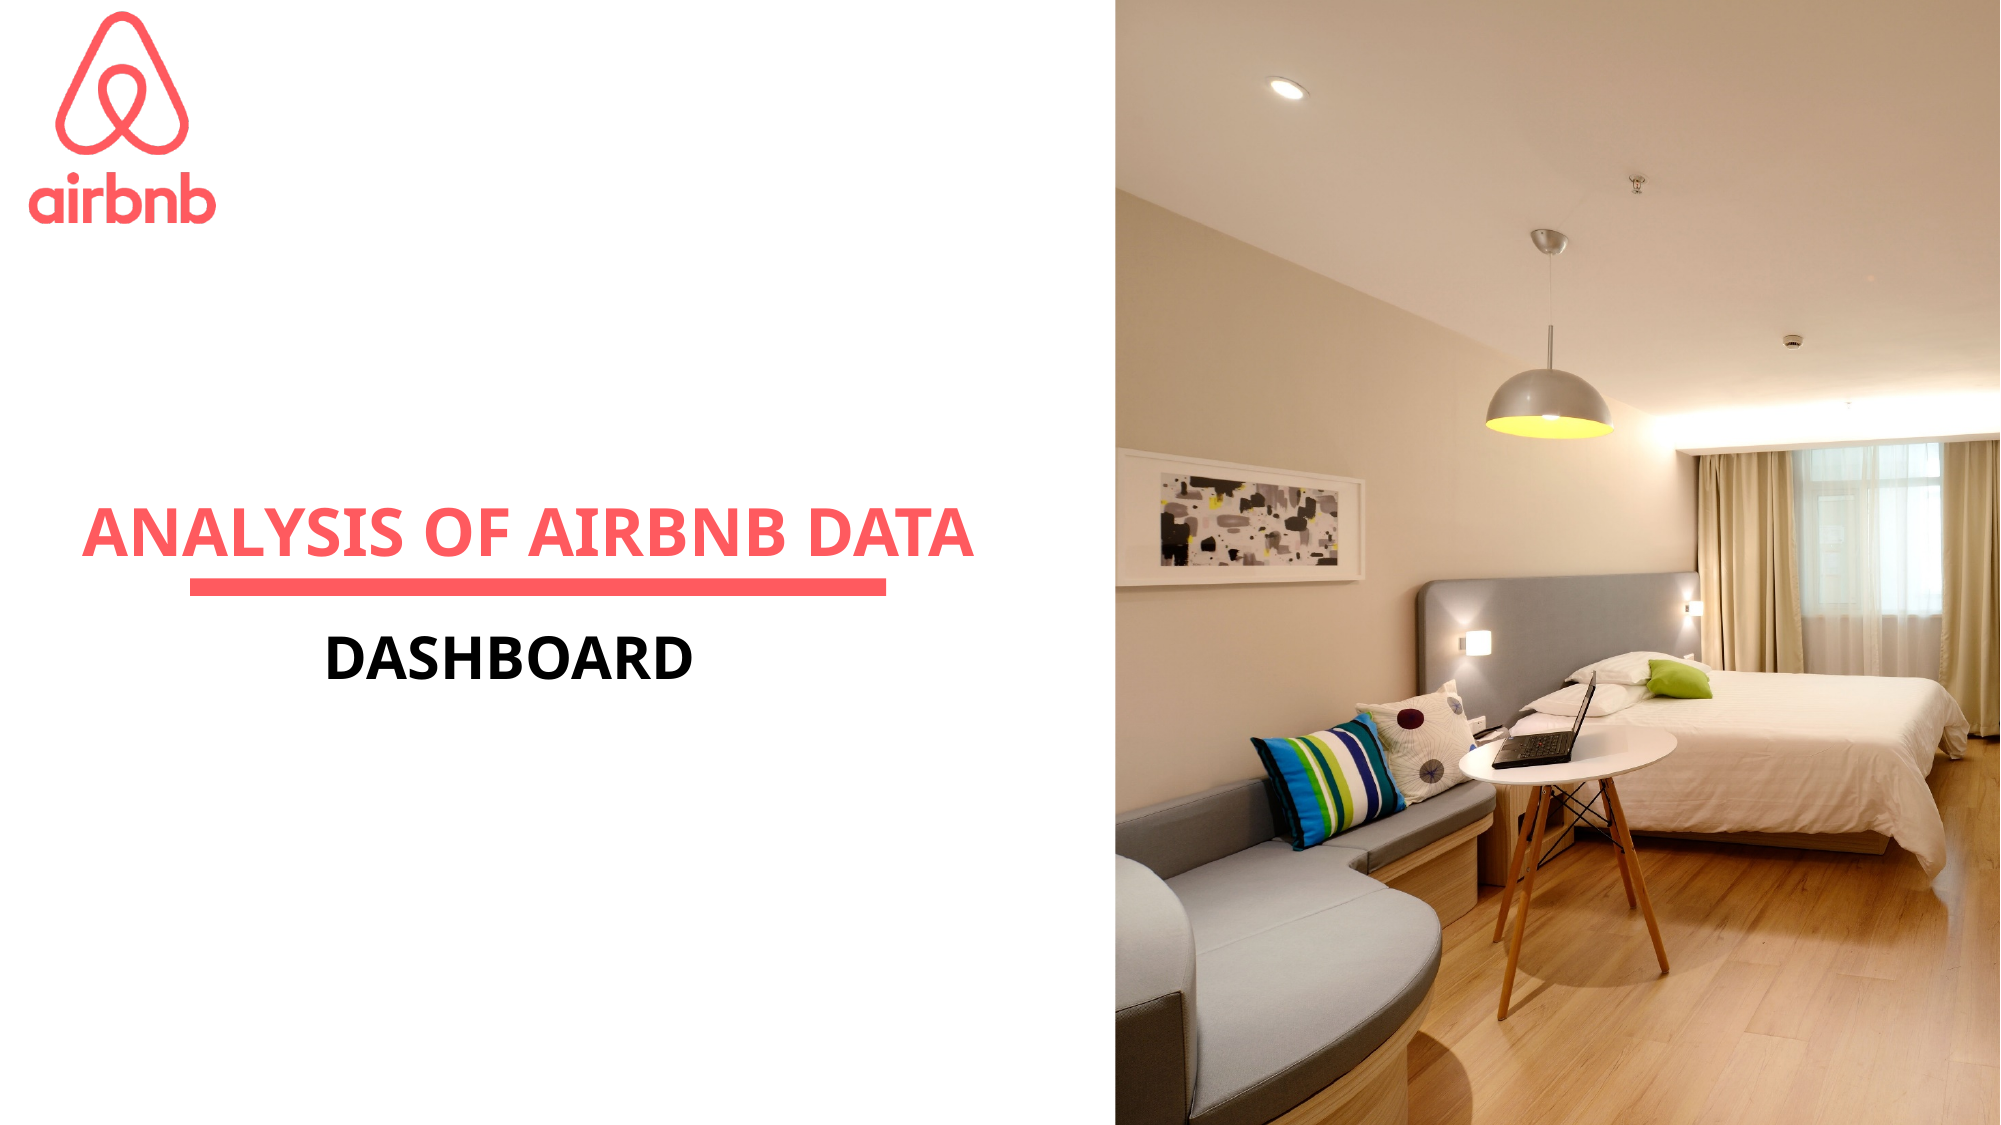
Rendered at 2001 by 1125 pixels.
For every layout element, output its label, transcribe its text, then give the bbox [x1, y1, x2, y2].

title ANALYSIS OF AIRBNB DATA [67, 429, 1032, 579]
picture [23, 9, 219, 226]
text_box [189, 577, 887, 597]
subtitle DASHBOARD [285, 620, 734, 701]
picture [1115, 0, 2000, 1125]
